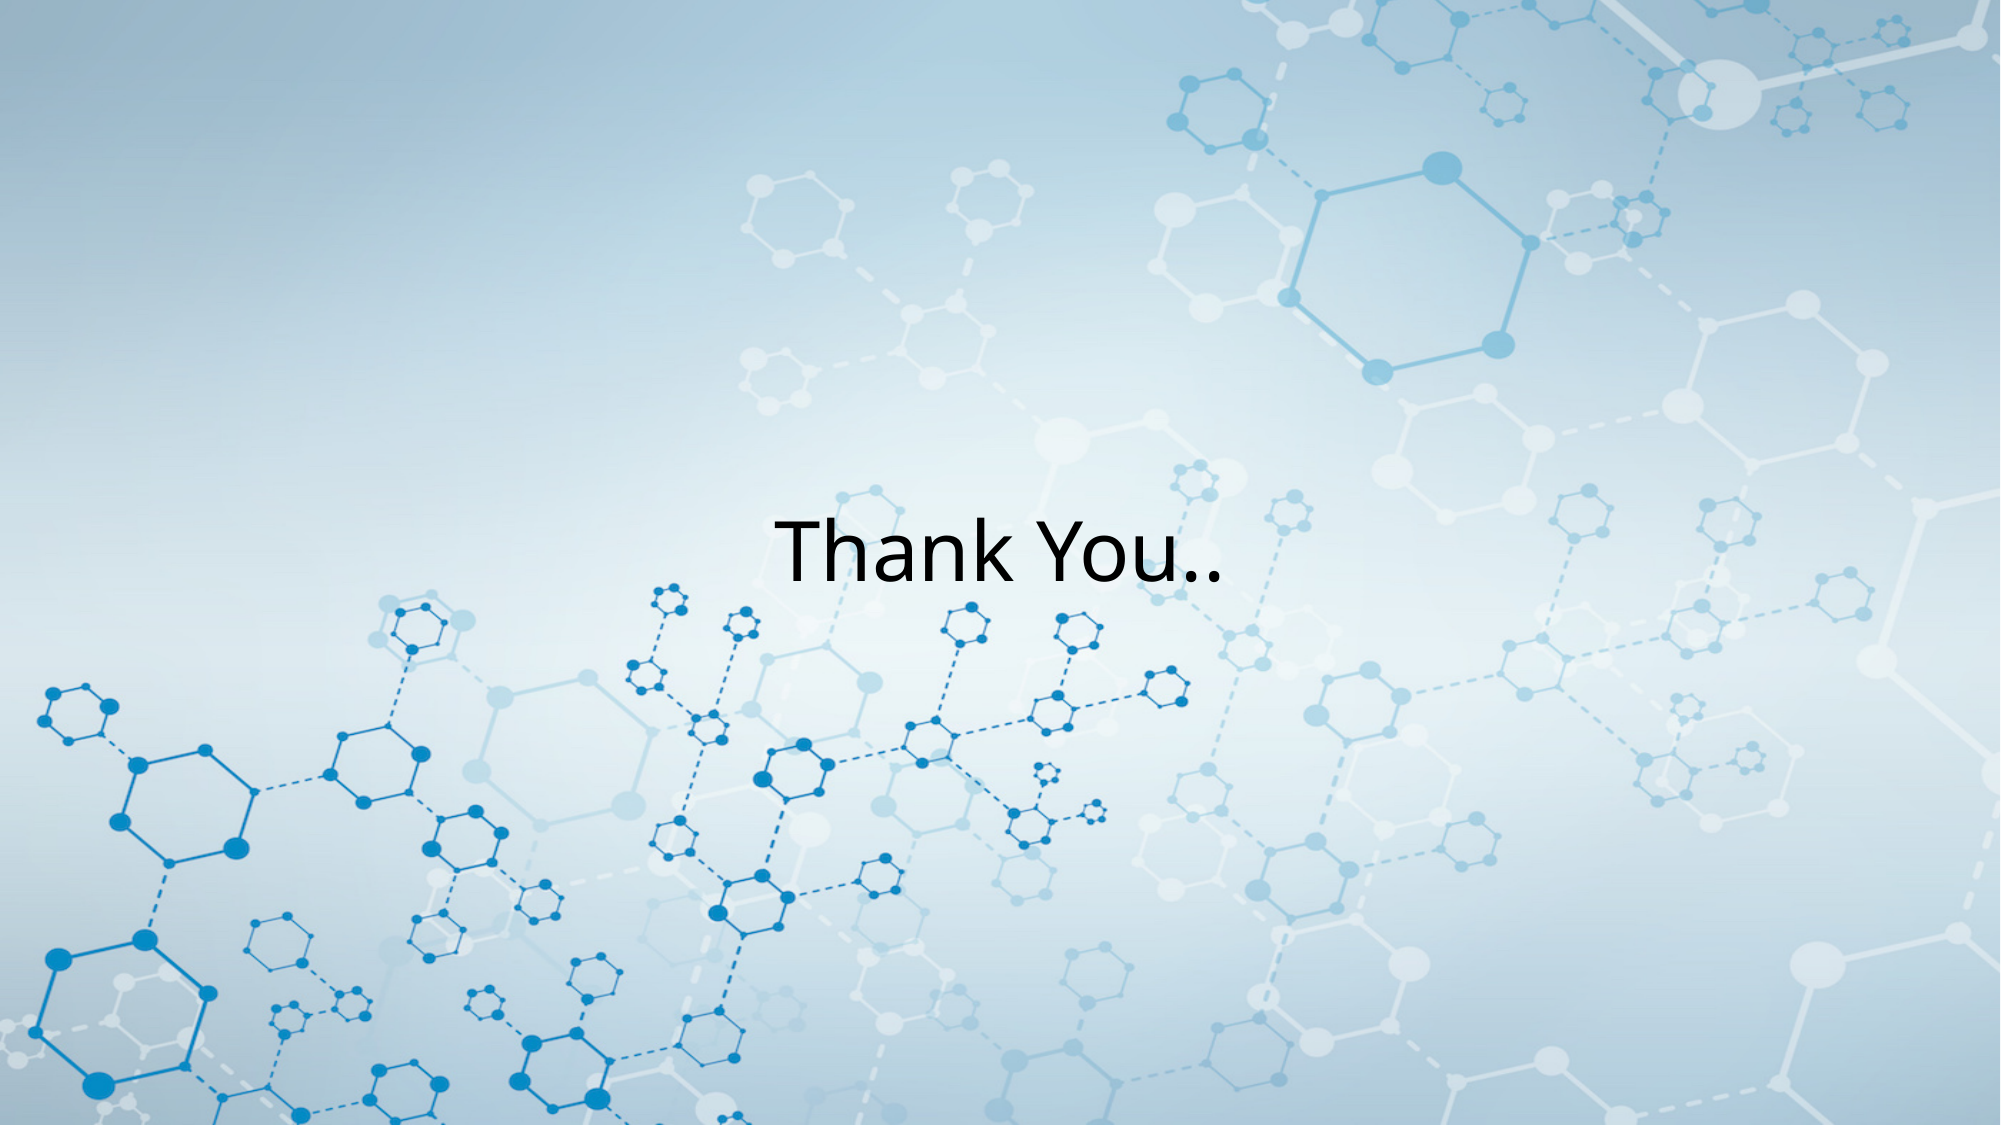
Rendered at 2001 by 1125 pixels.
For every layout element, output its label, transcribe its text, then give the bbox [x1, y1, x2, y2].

text_box Thank You.. [757, 517, 1243, 608]
picture [0, 0, 2001, 1125]
